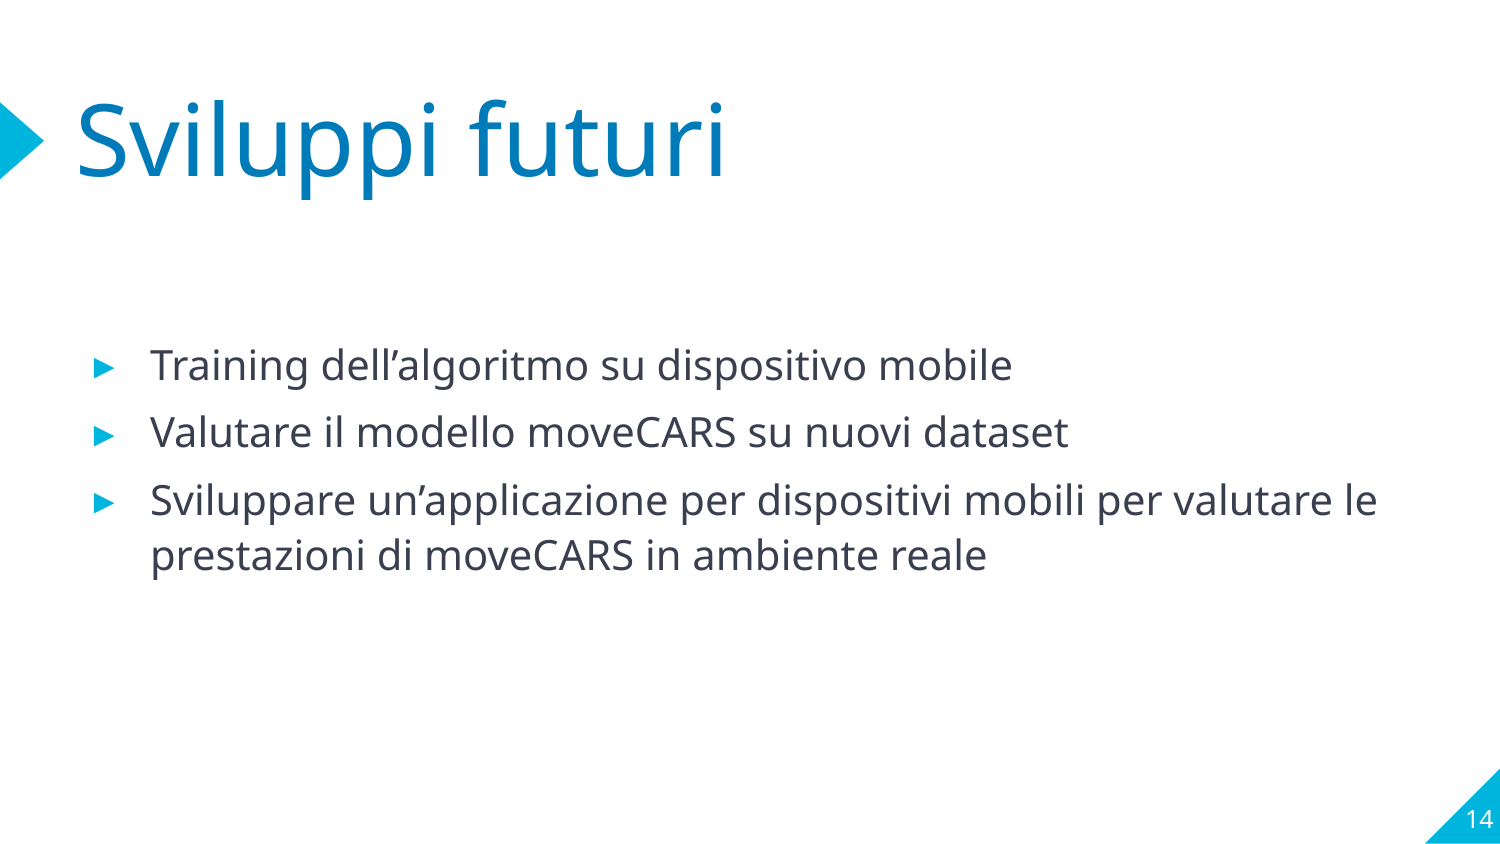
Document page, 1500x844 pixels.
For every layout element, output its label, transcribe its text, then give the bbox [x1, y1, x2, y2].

list Training dell’algoritmo su dispositivo mobile Valutare il modello moveCARS su nuovi dataset Sviluppare un’applicazione per dispositivi mobili per valutare le prestazioni di moveCARS in ambiente reale [75, 333, 1468, 644]
title Sviluppi futuri [75, 99, 1001, 277]
slide_number 14 [1418, 760, 1494, 838]
